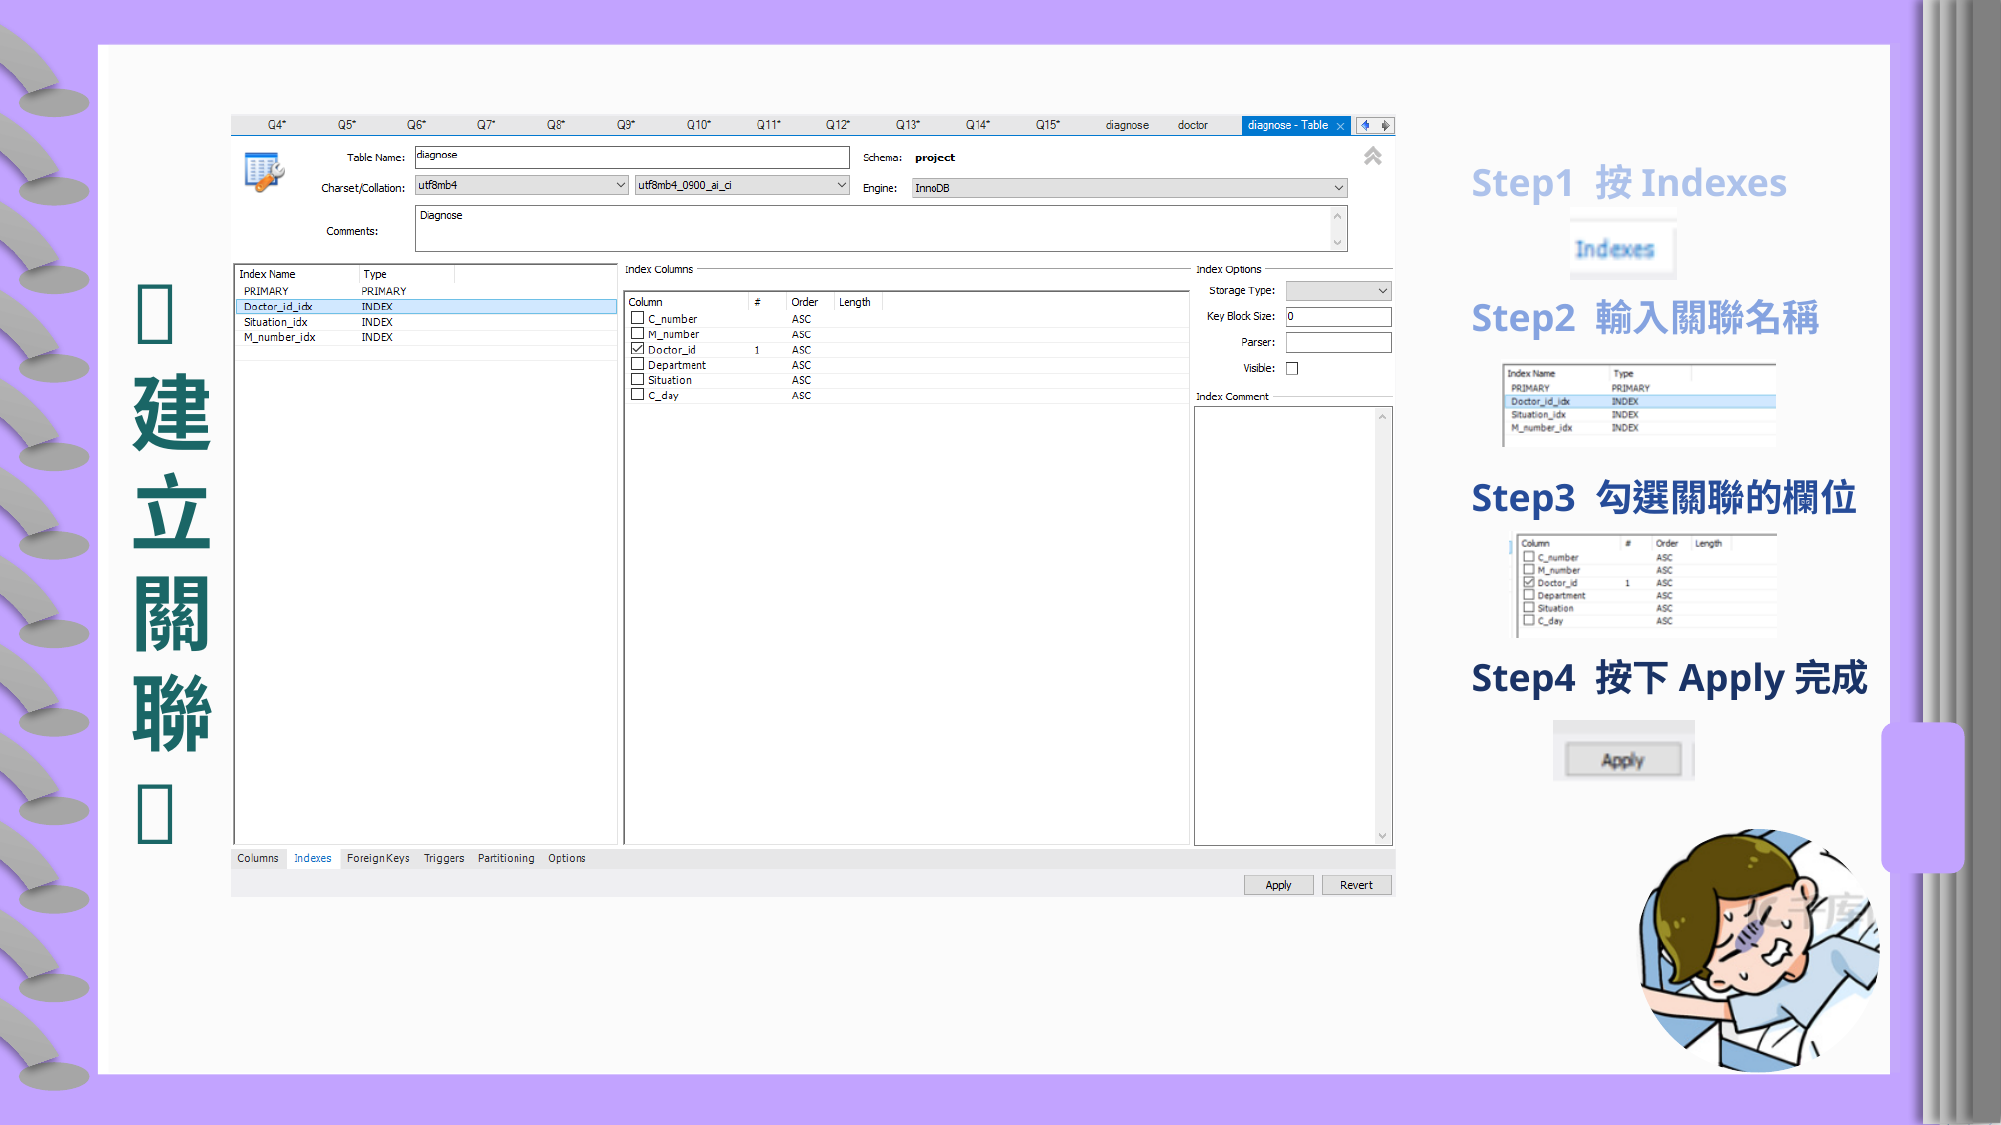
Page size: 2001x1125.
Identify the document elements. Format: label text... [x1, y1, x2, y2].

picture [1501, 359, 1776, 448]
picture [1570, 206, 1678, 280]
picture [1552, 719, 1696, 789]
picture [1636, 829, 1880, 1073]
picture [1509, 531, 1777, 639]
picture [231, 113, 1397, 898]
text_box  建 立關聯  [115, 253, 225, 869]
text_box Step1 按Indexes Step2 輸入關聯名稱 Step3 勾選關聯的欄位 Step4 按下Apply完成 [1456, 151, 2000, 796]
